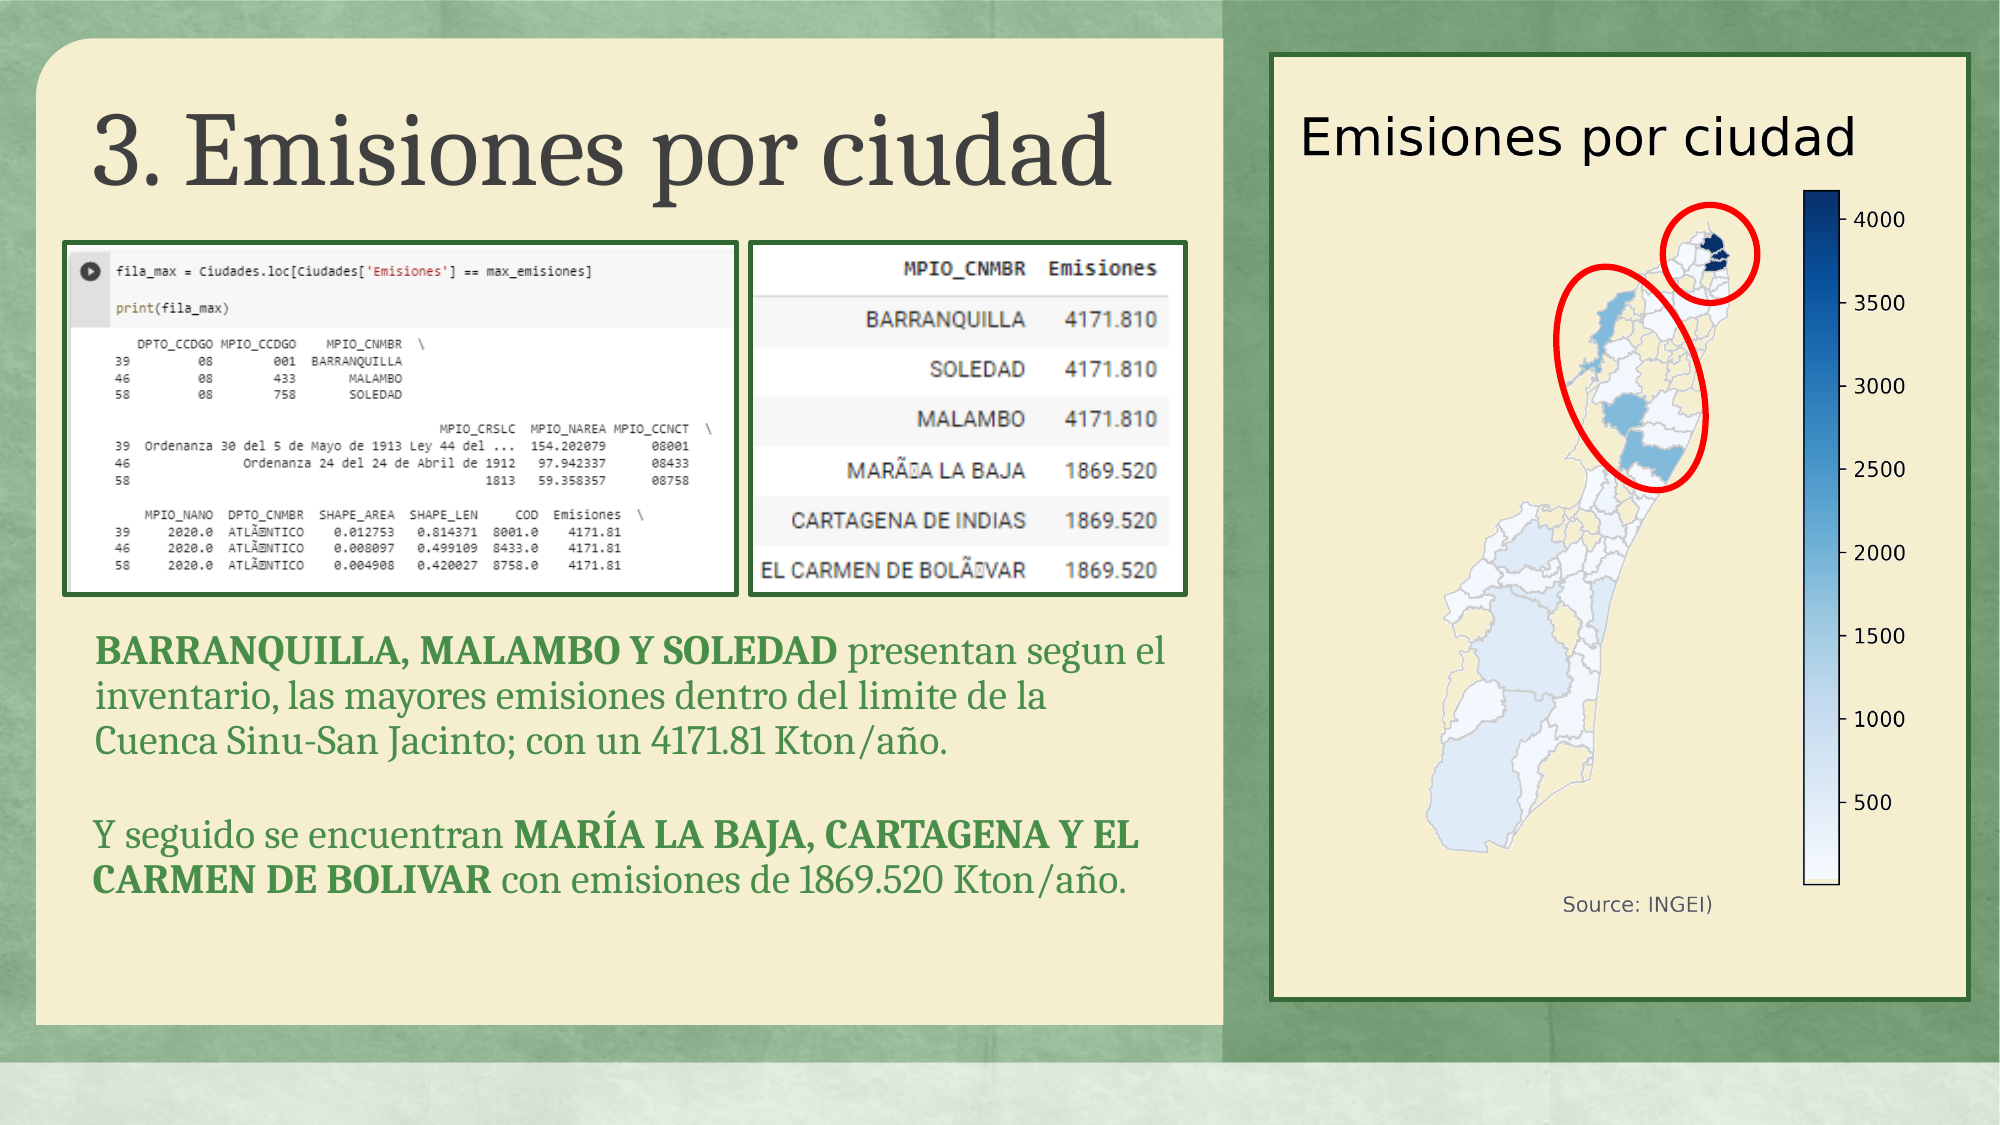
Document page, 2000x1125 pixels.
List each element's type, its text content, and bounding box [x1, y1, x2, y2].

text_box Y seguido se encuentran MARÍA LA BAJA, CARTAGENA Y EL CARMEN DE BOLIVAR con emisiones de 1869.520 Kton/año. [77, 804, 1189, 992]
picture [65, 244, 735, 593]
text_box [1269, 52, 1971, 85]
picture [752, 244, 1184, 593]
list BARRANQUILLA, MALAMBO Y SOLEDAD presentan segun el inventario, las mayores emisiones dentro del limite de la Cuenca Sinu-San Jacinto; con un 4171.81 Kton/año. [80, 620, 1191, 808]
text_box [1269, 989, 1971, 1002]
title 3. Emisiones por ciudad [77, 66, 1248, 217]
text_box [128, 565, 1174, 777]
picture [1261, 82, 2000, 984]
